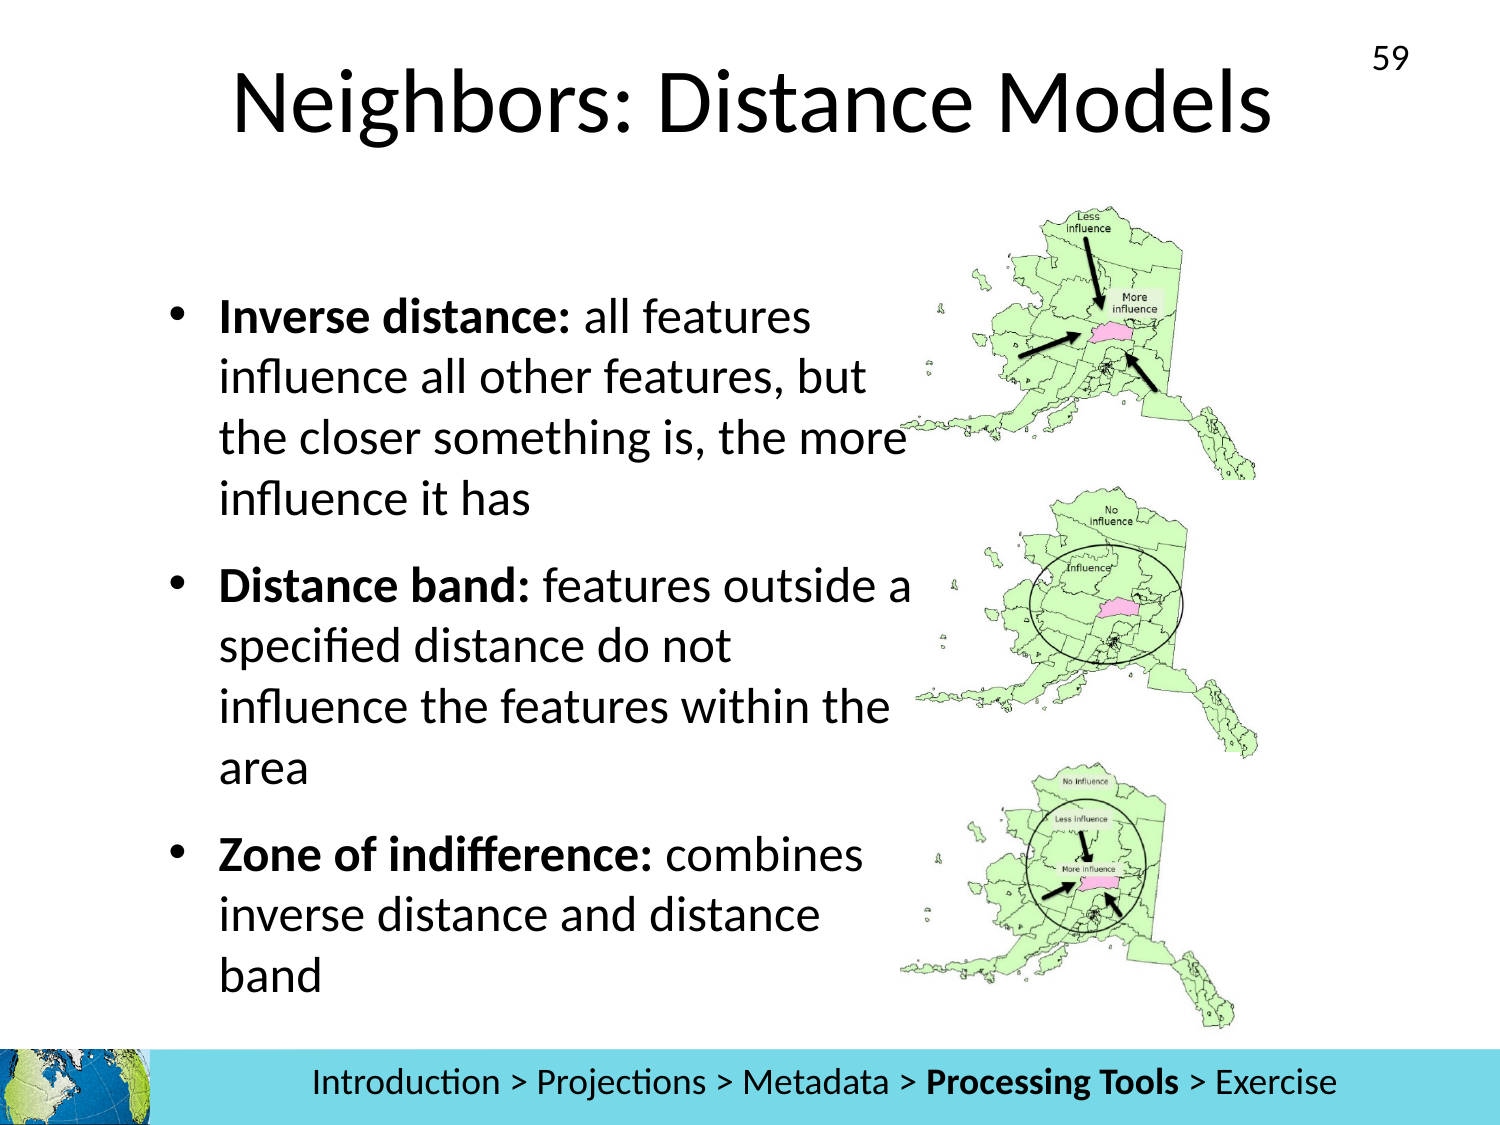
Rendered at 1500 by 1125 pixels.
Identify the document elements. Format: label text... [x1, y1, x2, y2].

picture [0, 1049, 84, 1125]
picture [899, 159, 1288, 1039]
text_box Introduction > Projections > Metadata > Processing Tools > Exercise [149, 1049, 1500, 1125]
text_box 59 [1356, 25, 1500, 86]
picture [78, 1049, 149, 1125]
title Neighbors: Distance Models [78, 35, 1428, 157]
list Inverse distance: all features influence all other features, but the closer something is, the more influence it has Distance band: features outside a specified distance do not influence the features within the area Zone of indifference: combines inverse distance and distance band [153, 275, 910, 1019]
